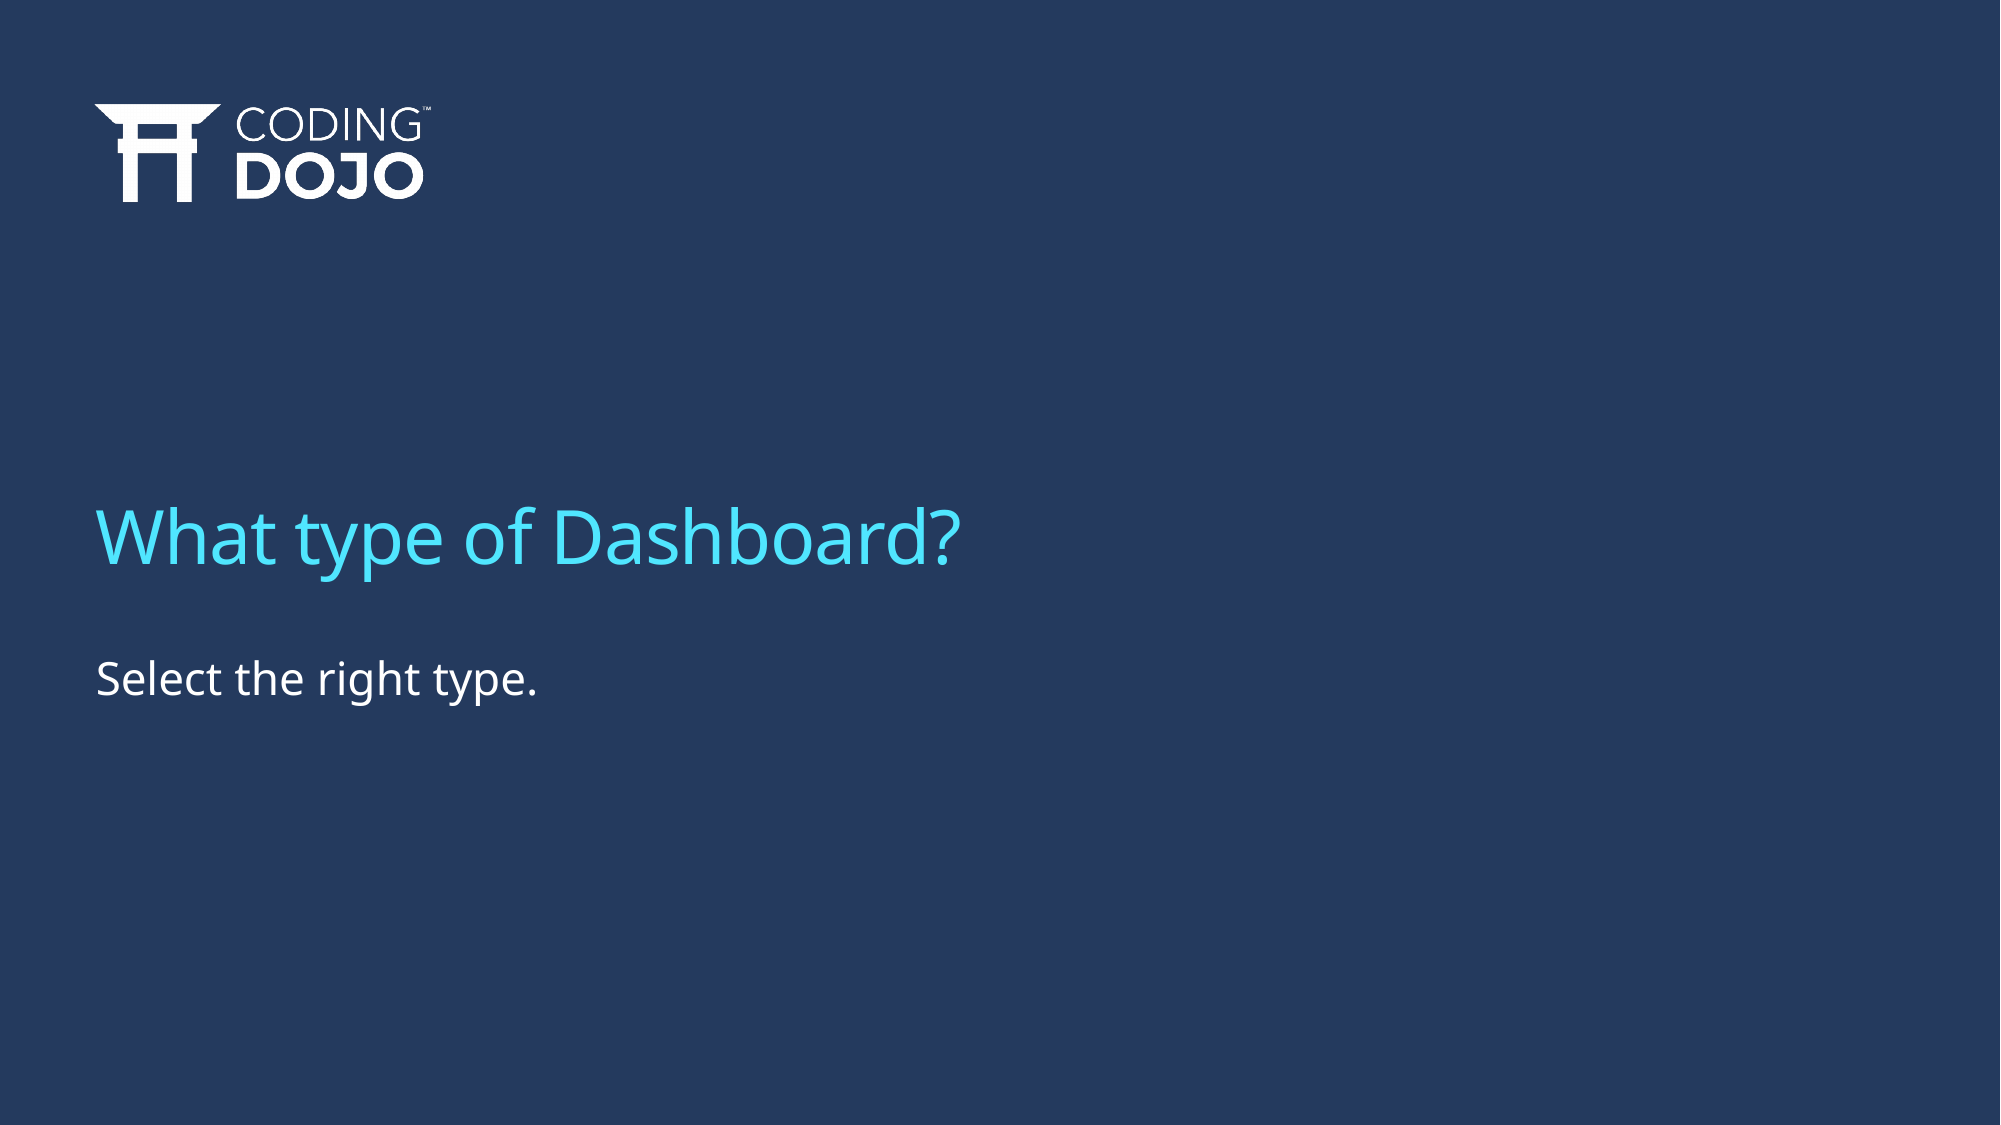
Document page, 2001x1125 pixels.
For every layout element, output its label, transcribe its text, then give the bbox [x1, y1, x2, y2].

title What type of Dashboard? [95, 488, 1596, 580]
list Select the right type. [95, 650, 1596, 762]
